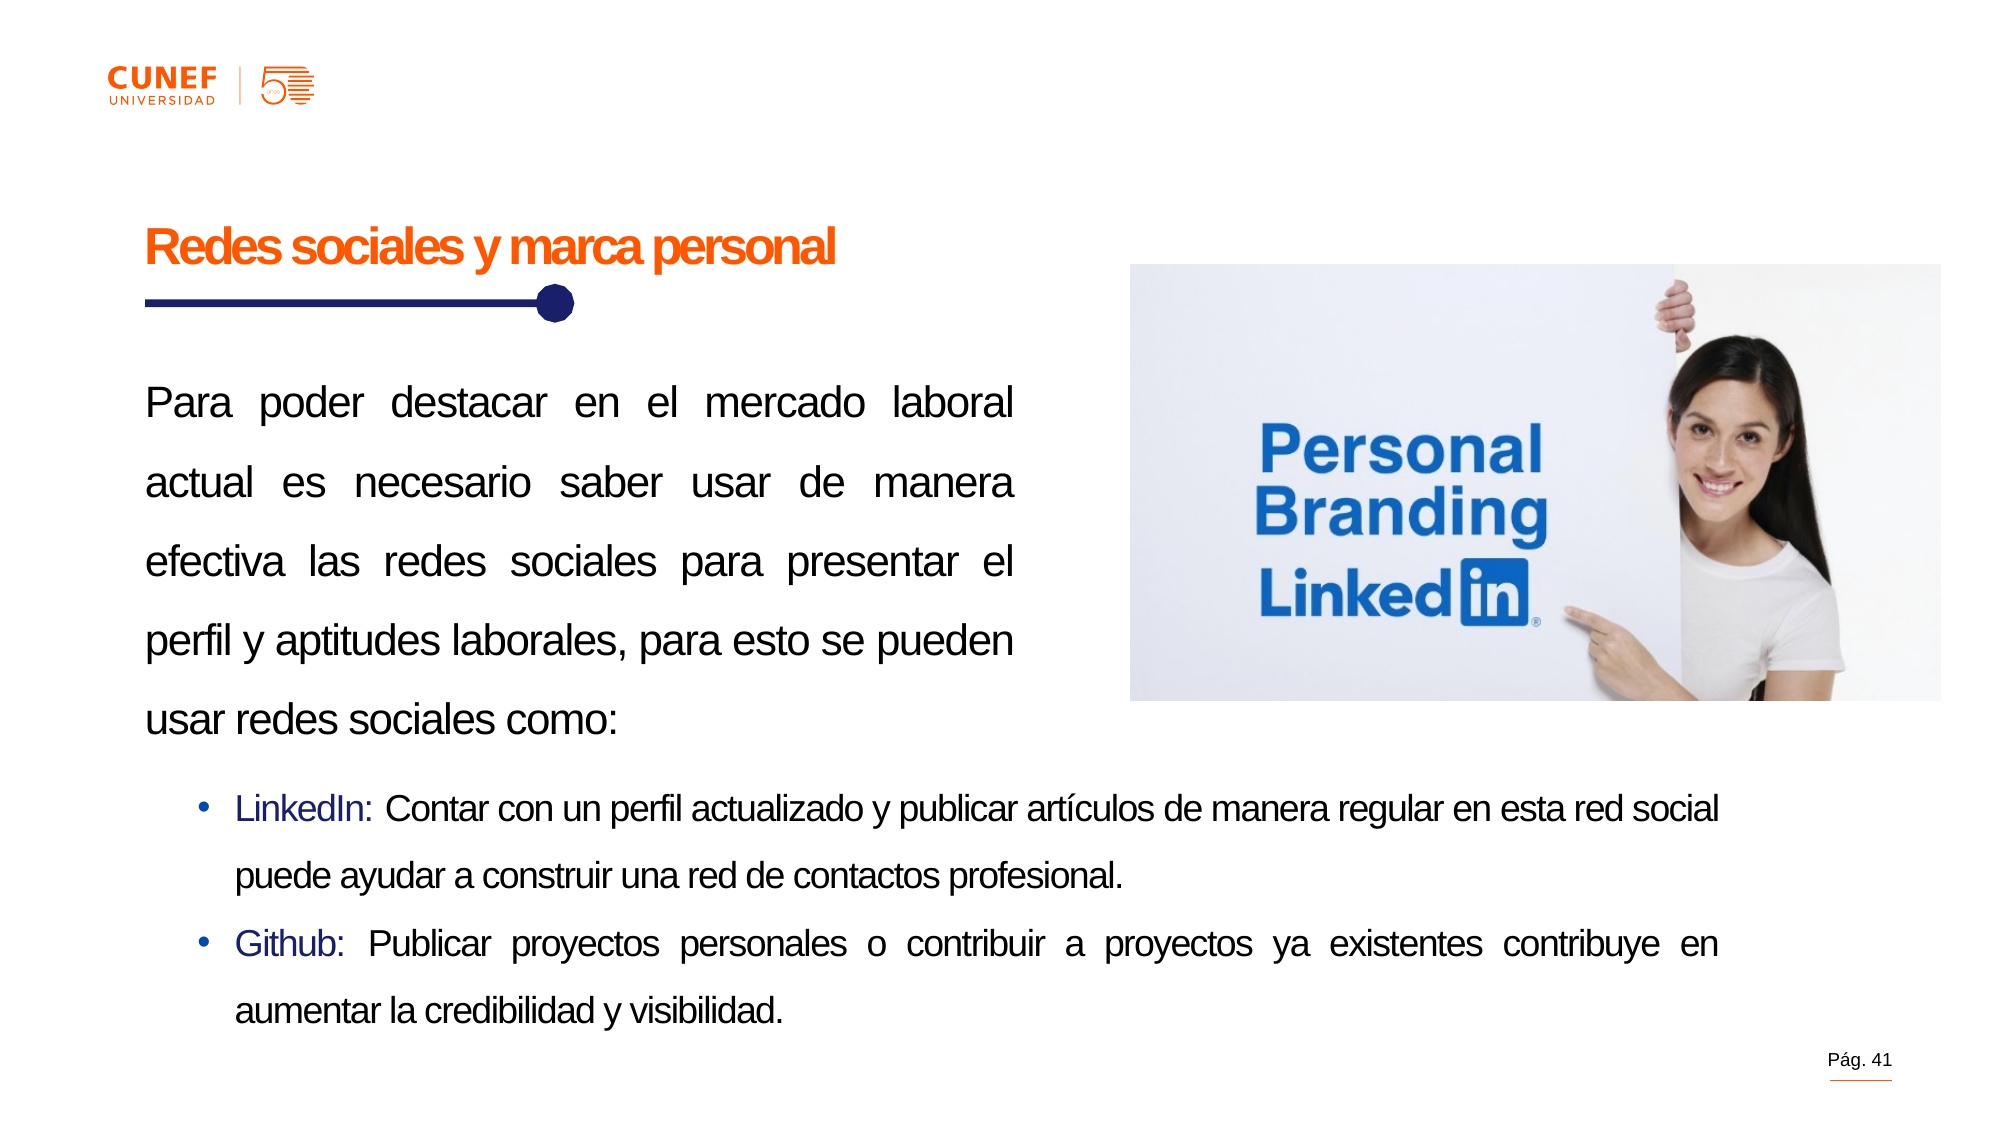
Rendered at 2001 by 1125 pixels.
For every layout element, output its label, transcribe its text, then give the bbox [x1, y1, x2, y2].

picture [108, 66, 314, 105]
text_box Redes sociales y marca personal [145, 178, 1238, 276]
text_box Para poder destacar en el mercado laboral actual es necesario saber usar de manera efectiva las redes sociales para presentar el perfil y aptitudes laborales, para esto se pueden usar redes sociales como: [145, 347, 1015, 744]
text_box LinkedIn: Contar con un perfil actualizado y publicar artículos de manera regular en esta red social puede ayudar a construir una red de contactos profesional. Github: Publicar proyectos personales o contribuir a proyectos ya existentes contribuye en aumentar la credibilidad y visibilidad. [145, 753, 1734, 1084]
picture [1130, 264, 1941, 701]
text_box [145, 292, 566, 314]
